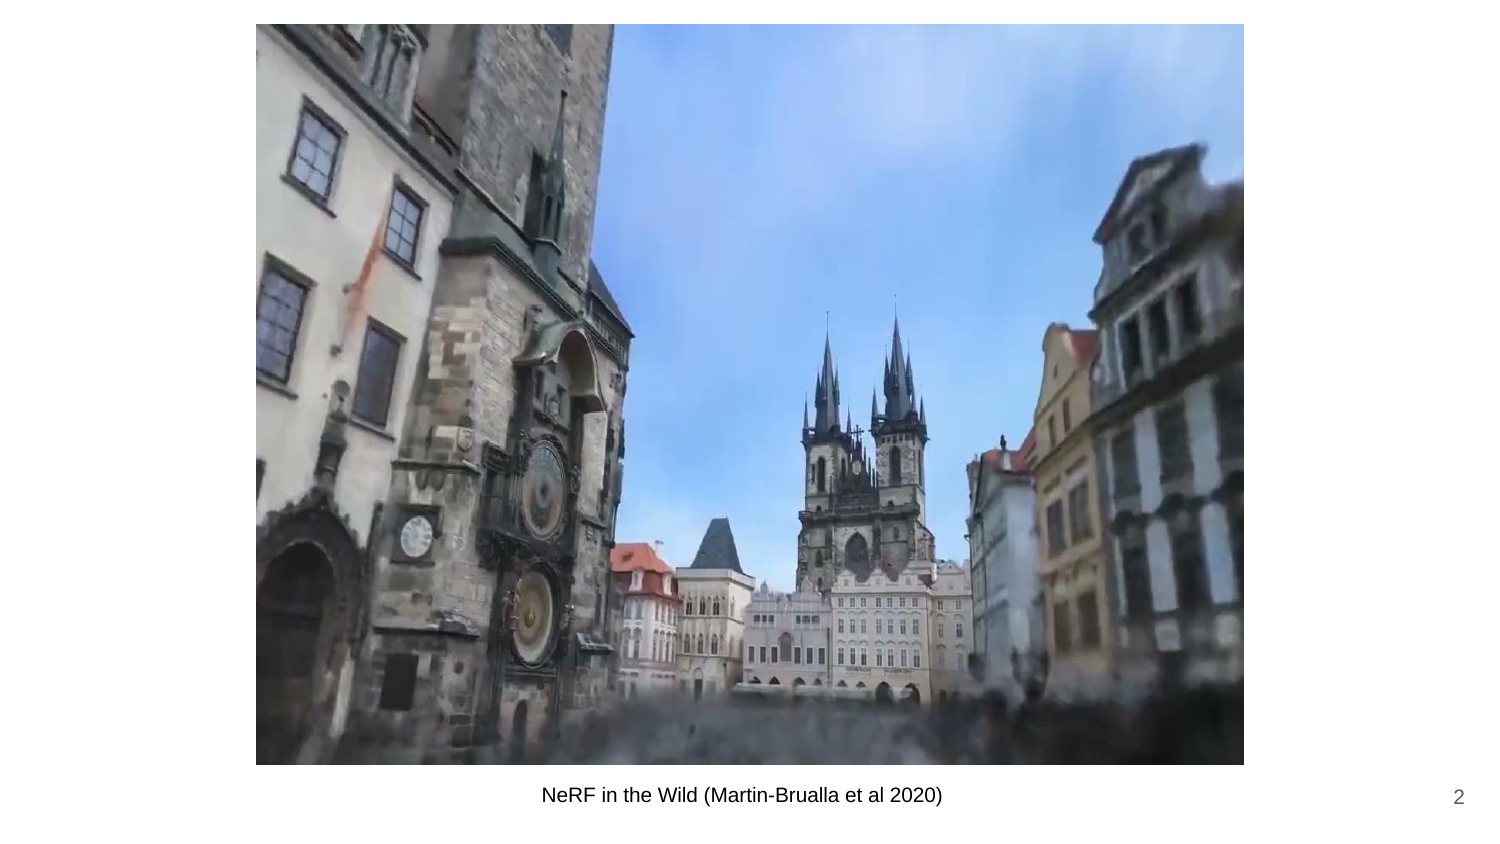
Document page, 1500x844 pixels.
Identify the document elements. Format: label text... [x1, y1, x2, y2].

slide_number ‹#› [1389, 764, 1480, 830]
text_box NeRF in the Wild (Martin-Brualla et al 2020) [526, 773, 974, 820]
picture [256, 24, 1244, 766]
